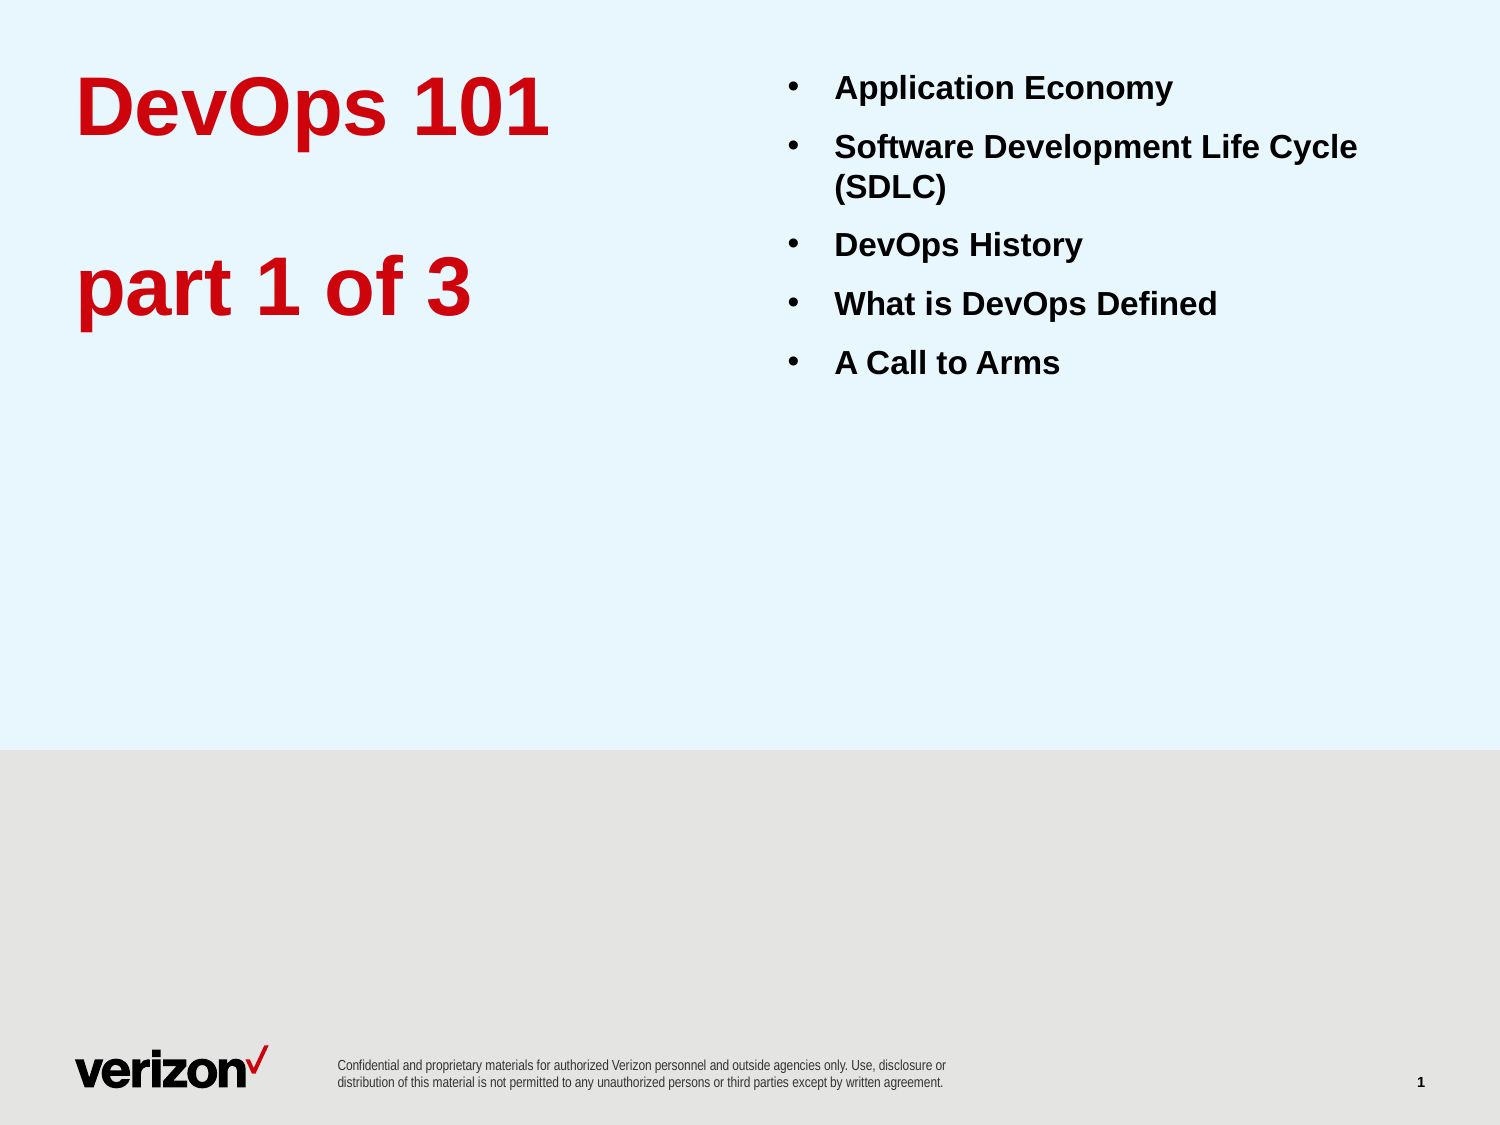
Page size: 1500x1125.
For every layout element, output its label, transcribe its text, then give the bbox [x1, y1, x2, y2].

list Application Economy Software Development Life Cycle (SDLC) DevOps History What is DevOps Defined A Call to Arms [787, 66, 1425, 667]
title DevOps 101 part 1 of 3 [75, 63, 713, 477]
slide_number 1 [1387, 1053, 1425, 1091]
